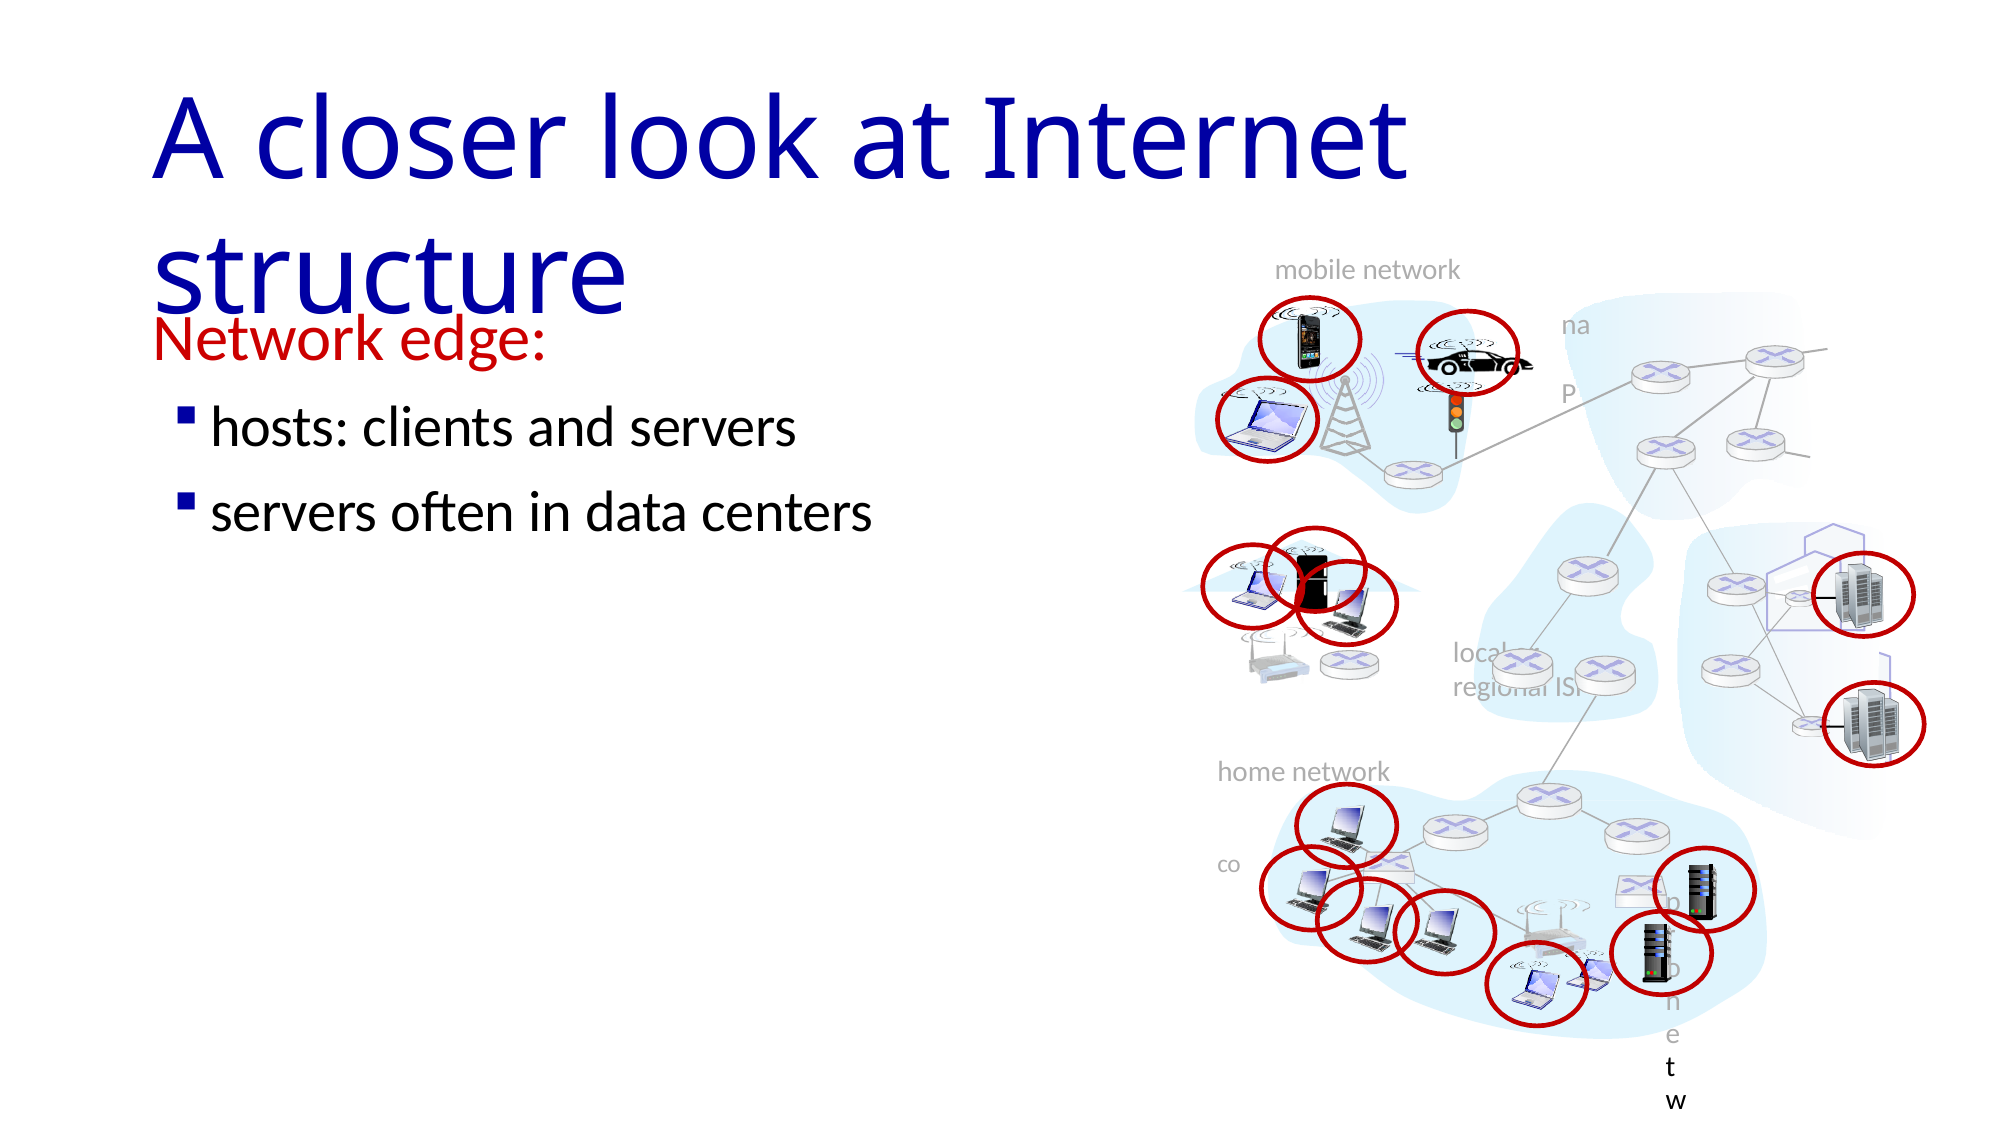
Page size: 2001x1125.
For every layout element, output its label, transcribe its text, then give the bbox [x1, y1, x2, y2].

text_box [1448, 418, 1464, 459]
text_box [1611, 970, 1617, 982]
text_box [1568, 950, 1611, 960]
text_box [1296, 784, 1397, 868]
text_box [1417, 311, 1519, 395]
text_box [1310, 633, 1325, 642]
text_box [1259, 297, 1361, 382]
text_box [1586, 959, 1613, 975]
text_box [1297, 564, 1397, 645]
text_box [1224, 442, 1239, 455]
text_box [1579, 959, 1586, 967]
text_box [1486, 942, 1588, 1026]
text_box [1394, 347, 1424, 375]
text_box [1611, 911, 1712, 995]
text_box [1587, 983, 1610, 993]
title A closer look at Internet structure [150, 63, 1671, 337]
text_box [1217, 377, 1318, 462]
text_box [1220, 386, 1236, 404]
text_box Network edge: hosts: clients and servers servers often in data centers [150, 276, 885, 544]
text_box [1416, 380, 1504, 418]
text_box [1823, 682, 1925, 767]
text_box [1273, 527, 1366, 612]
text_box [1271, 305, 1279, 312]
text_box [1202, 544, 1304, 629]
text_box [1516, 347, 1534, 375]
text_box [1299, 386, 1308, 393]
text_box [1587, 976, 1609, 983]
text_box [1102, 244, 1982, 1057]
text_box [1261, 847, 1362, 931]
text_box [1401, 890, 1496, 975]
text_box [1654, 847, 1755, 932]
text_box [1318, 878, 1418, 963]
text_box [1813, 552, 1914, 637]
text_box mobile network na P local or regional ISP home network co pro netwo er enterprise network [1213, 1057, 1904, 1125]
